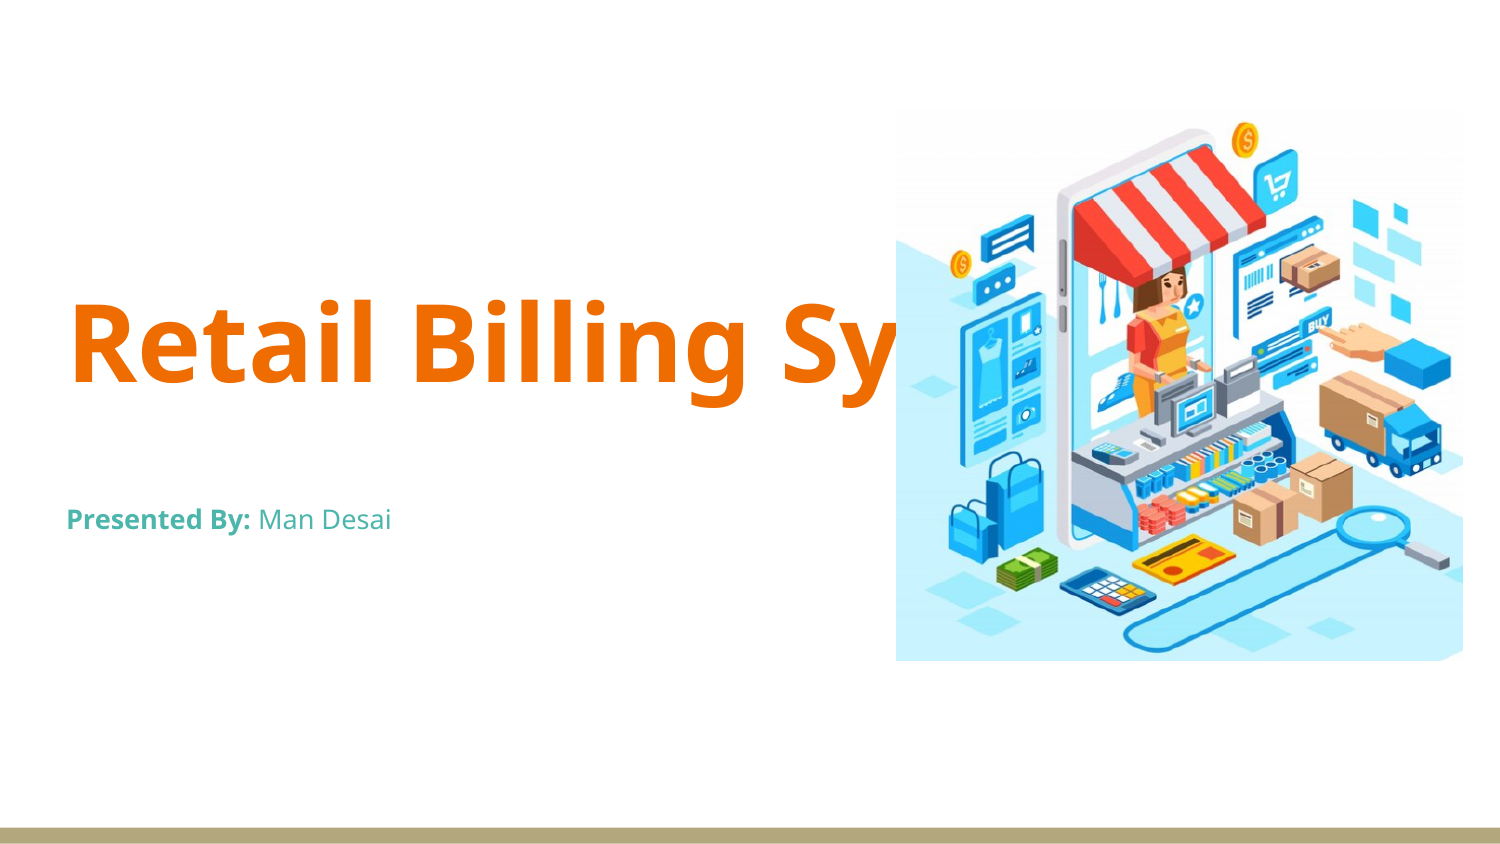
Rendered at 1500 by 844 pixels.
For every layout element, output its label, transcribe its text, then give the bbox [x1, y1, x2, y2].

list Presented By: Man Desai [51, 491, 411, 558]
title Retail Billing System [51, 214, 891, 467]
picture [896, 110, 1463, 661]
